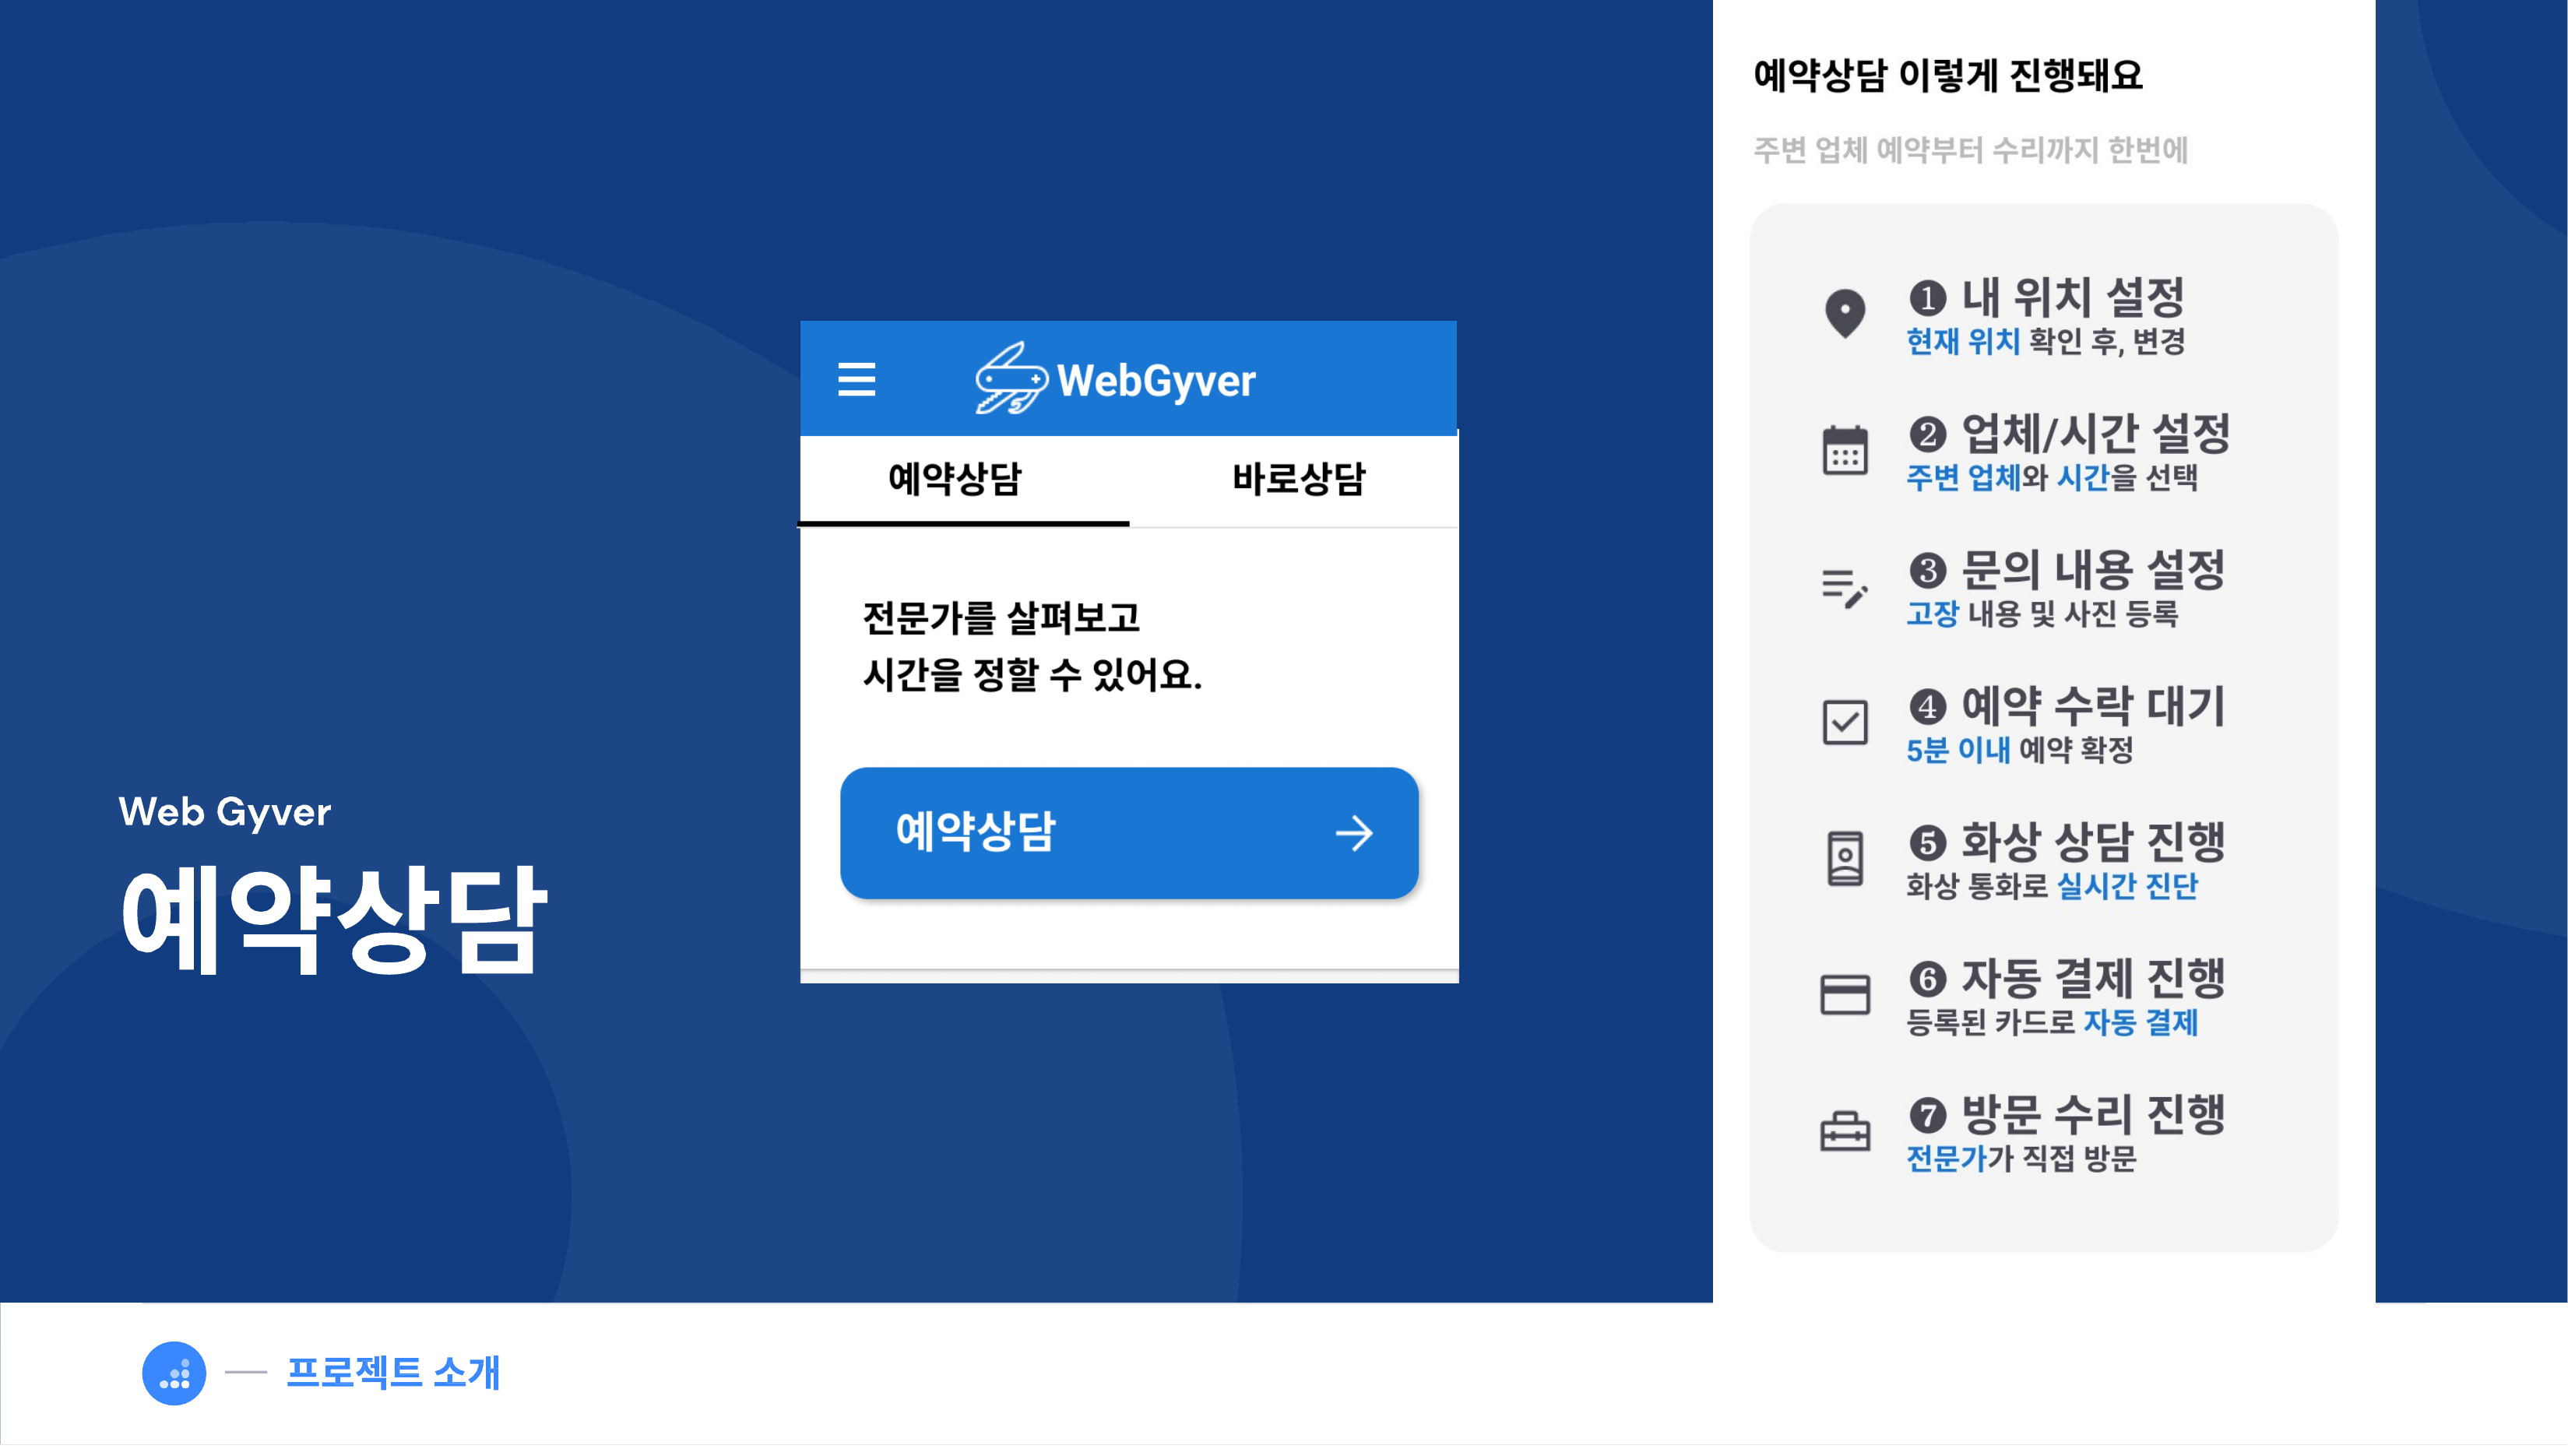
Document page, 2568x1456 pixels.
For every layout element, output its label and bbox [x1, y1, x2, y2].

text_box [0, 0, 2568, 1445]
